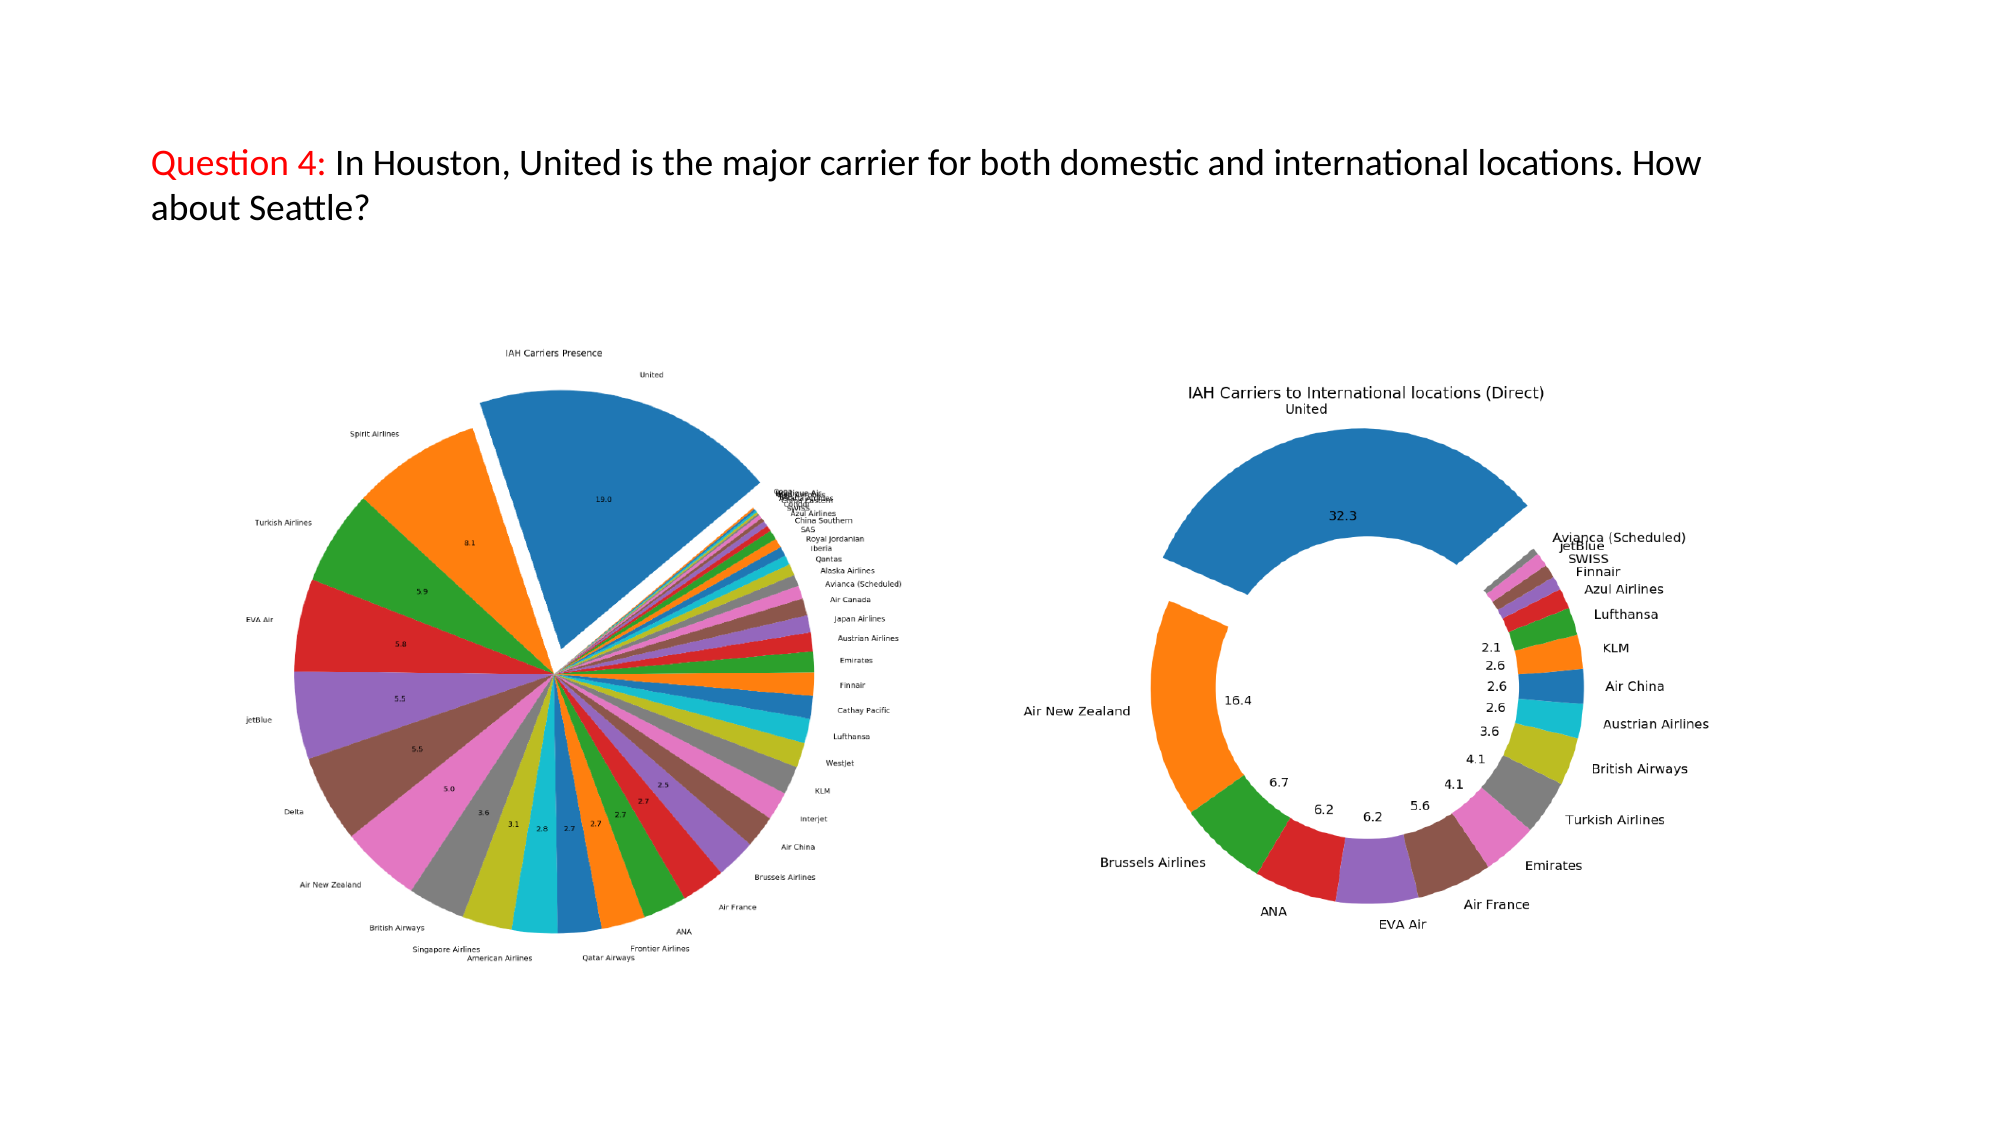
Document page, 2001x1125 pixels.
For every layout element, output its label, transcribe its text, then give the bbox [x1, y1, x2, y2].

picture [1015, 379, 1717, 939]
text_box Question 4: In Houston, United is the major carrier for both domestic and international locations. How about Seattle? [136, 130, 1804, 281]
picture [235, 344, 910, 966]
